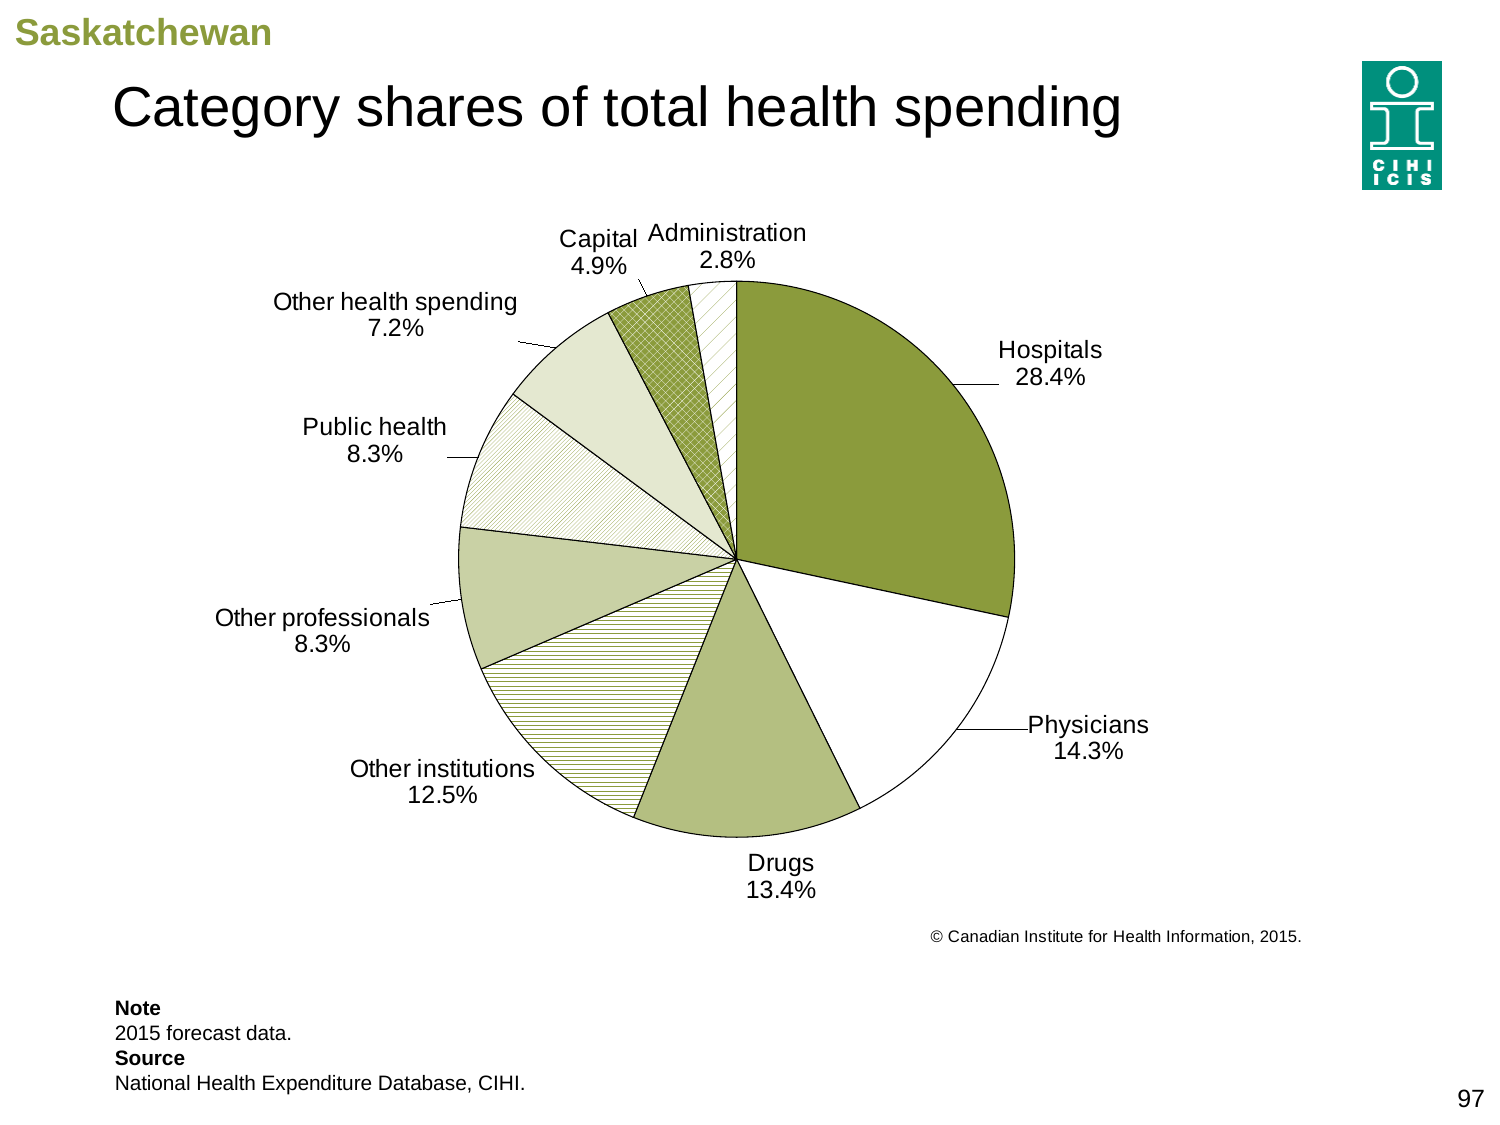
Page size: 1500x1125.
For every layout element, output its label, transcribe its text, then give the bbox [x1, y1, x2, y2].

text_box Saskatchewan [0, 0, 514, 62]
text_box Note 2015 forecast data. Source National Health Expenditure Database, CIHI. [99, 987, 675, 1103]
chart [112, 212, 1448, 951]
slide_number 97 [1337, 1074, 1500, 1125]
picture [1362, 61, 1442, 190]
title Category shares of total health spending [97, 63, 1350, 213]
